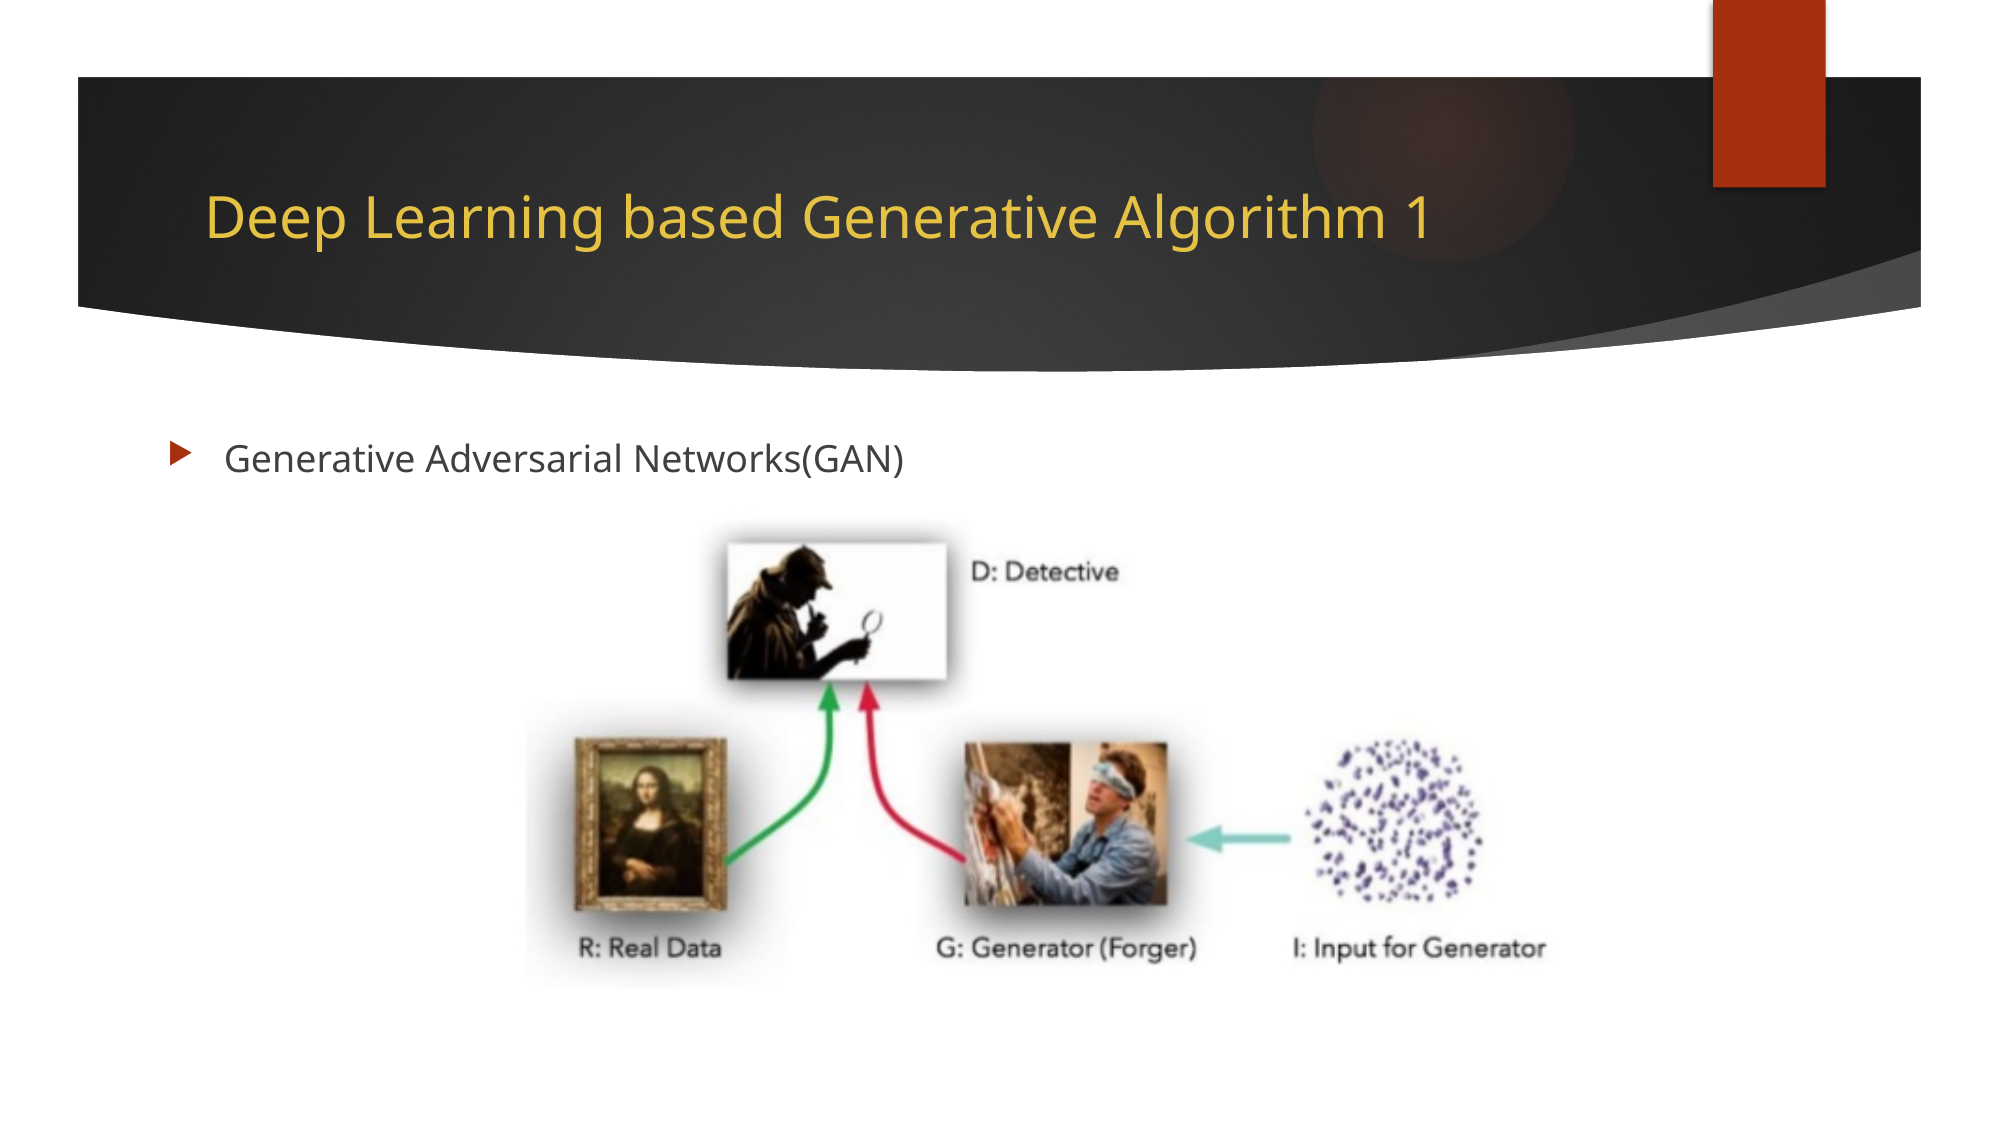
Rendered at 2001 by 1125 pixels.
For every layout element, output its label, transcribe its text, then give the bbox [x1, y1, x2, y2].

title Deep Learning based Generative Algorithm 1 [189, 155, 1627, 275]
picture [462, 507, 1573, 988]
list Generative Adversarial Networks(GAN) [152, 427, 1590, 988]
